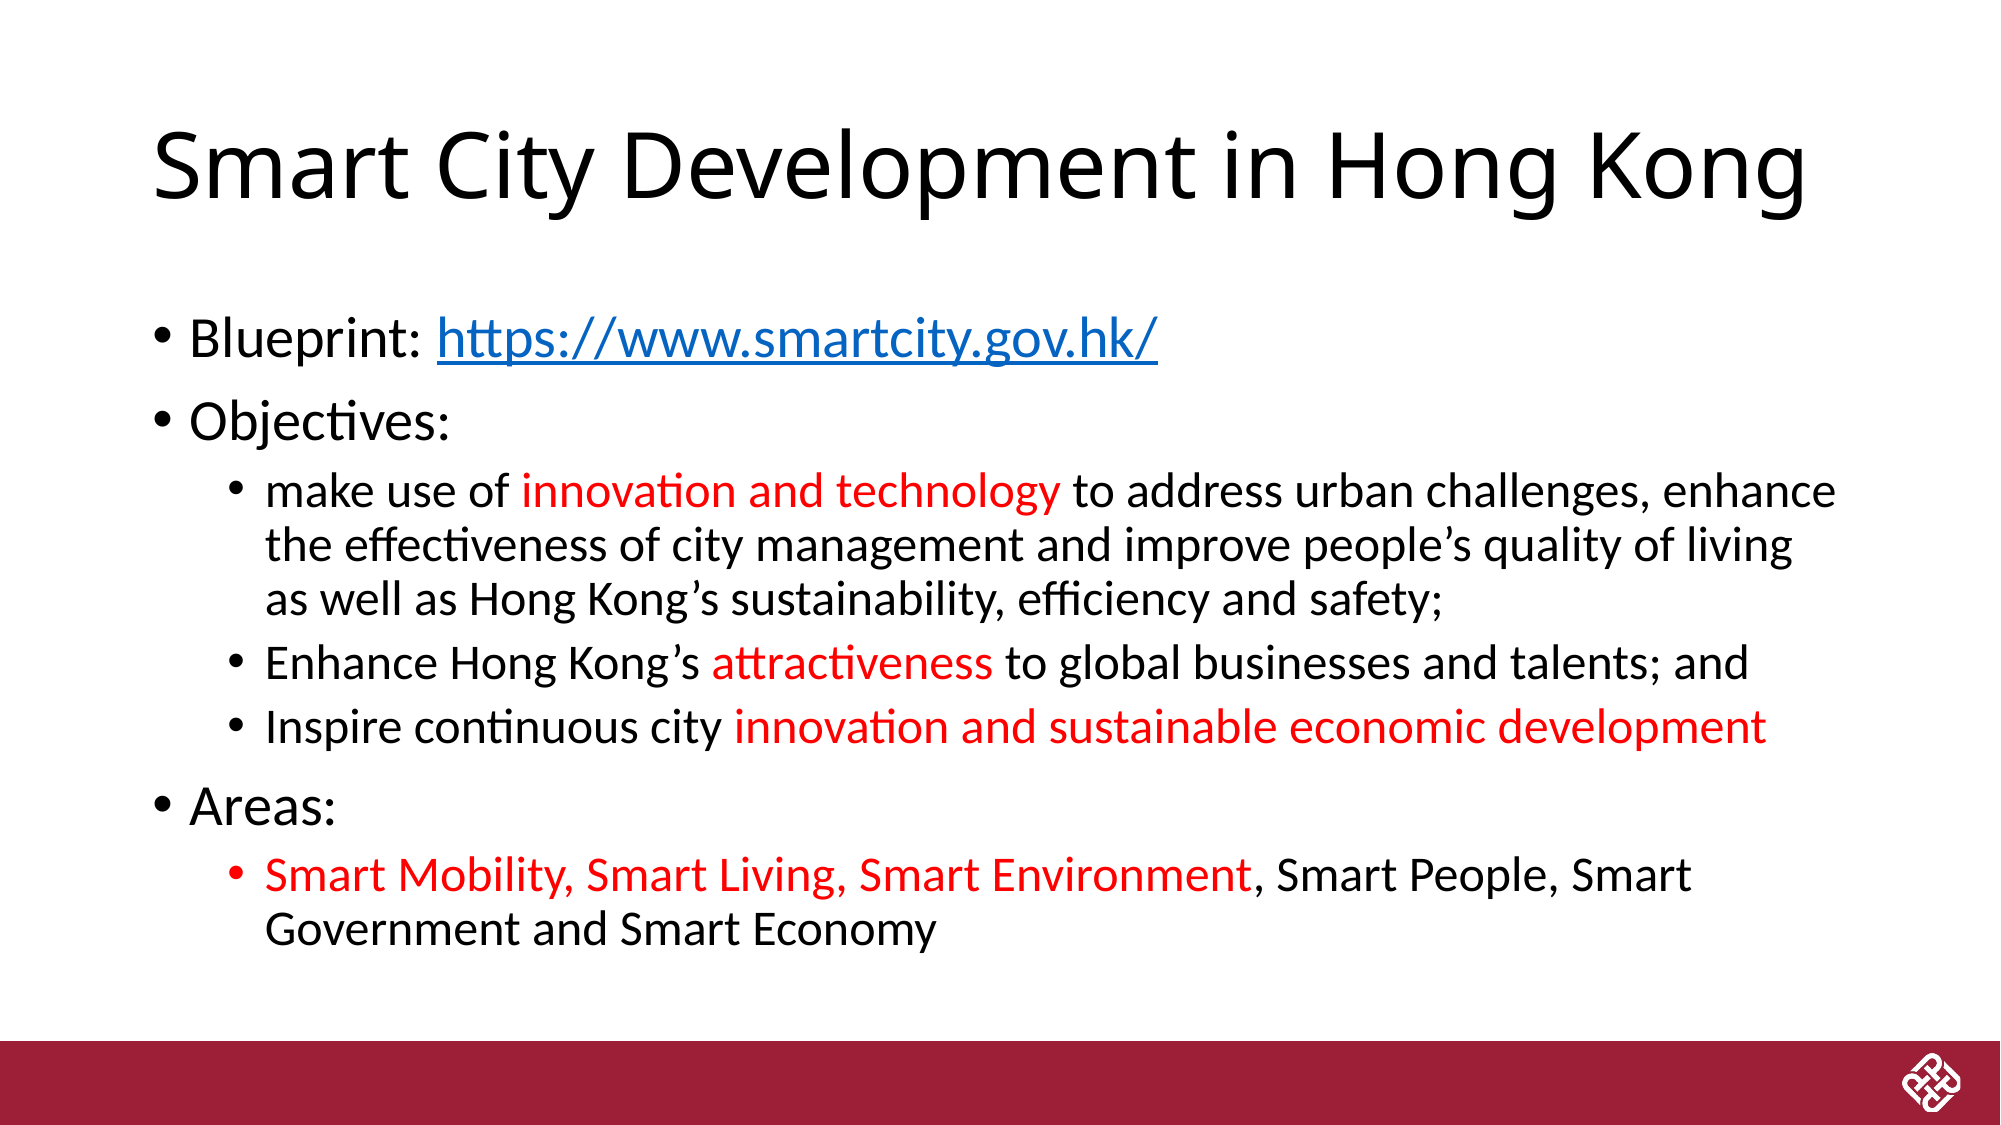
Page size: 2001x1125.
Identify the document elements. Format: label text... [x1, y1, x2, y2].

picture [0, 1041, 2000, 1125]
list Blueprint: https://www.smartcity.gov.hk/ Objectives: make use of innovation and technology to address urban challenges, enhance the effectiveness of city management and improve people’s quality of living as well as Hong Kong’s sustainability, efficiency and safety; Enhance Hong Kong’s attractiveness to global businesses and talents; and Inspire continuous city innovation and sustainable economic development Areas: Smart Mobility, Smart Living, Smart Environment, Smart People, Smart Government and Smart Economy [137, 299, 1863, 1014]
title Smart City Development in Hong Kong [137, 59, 1863, 278]
